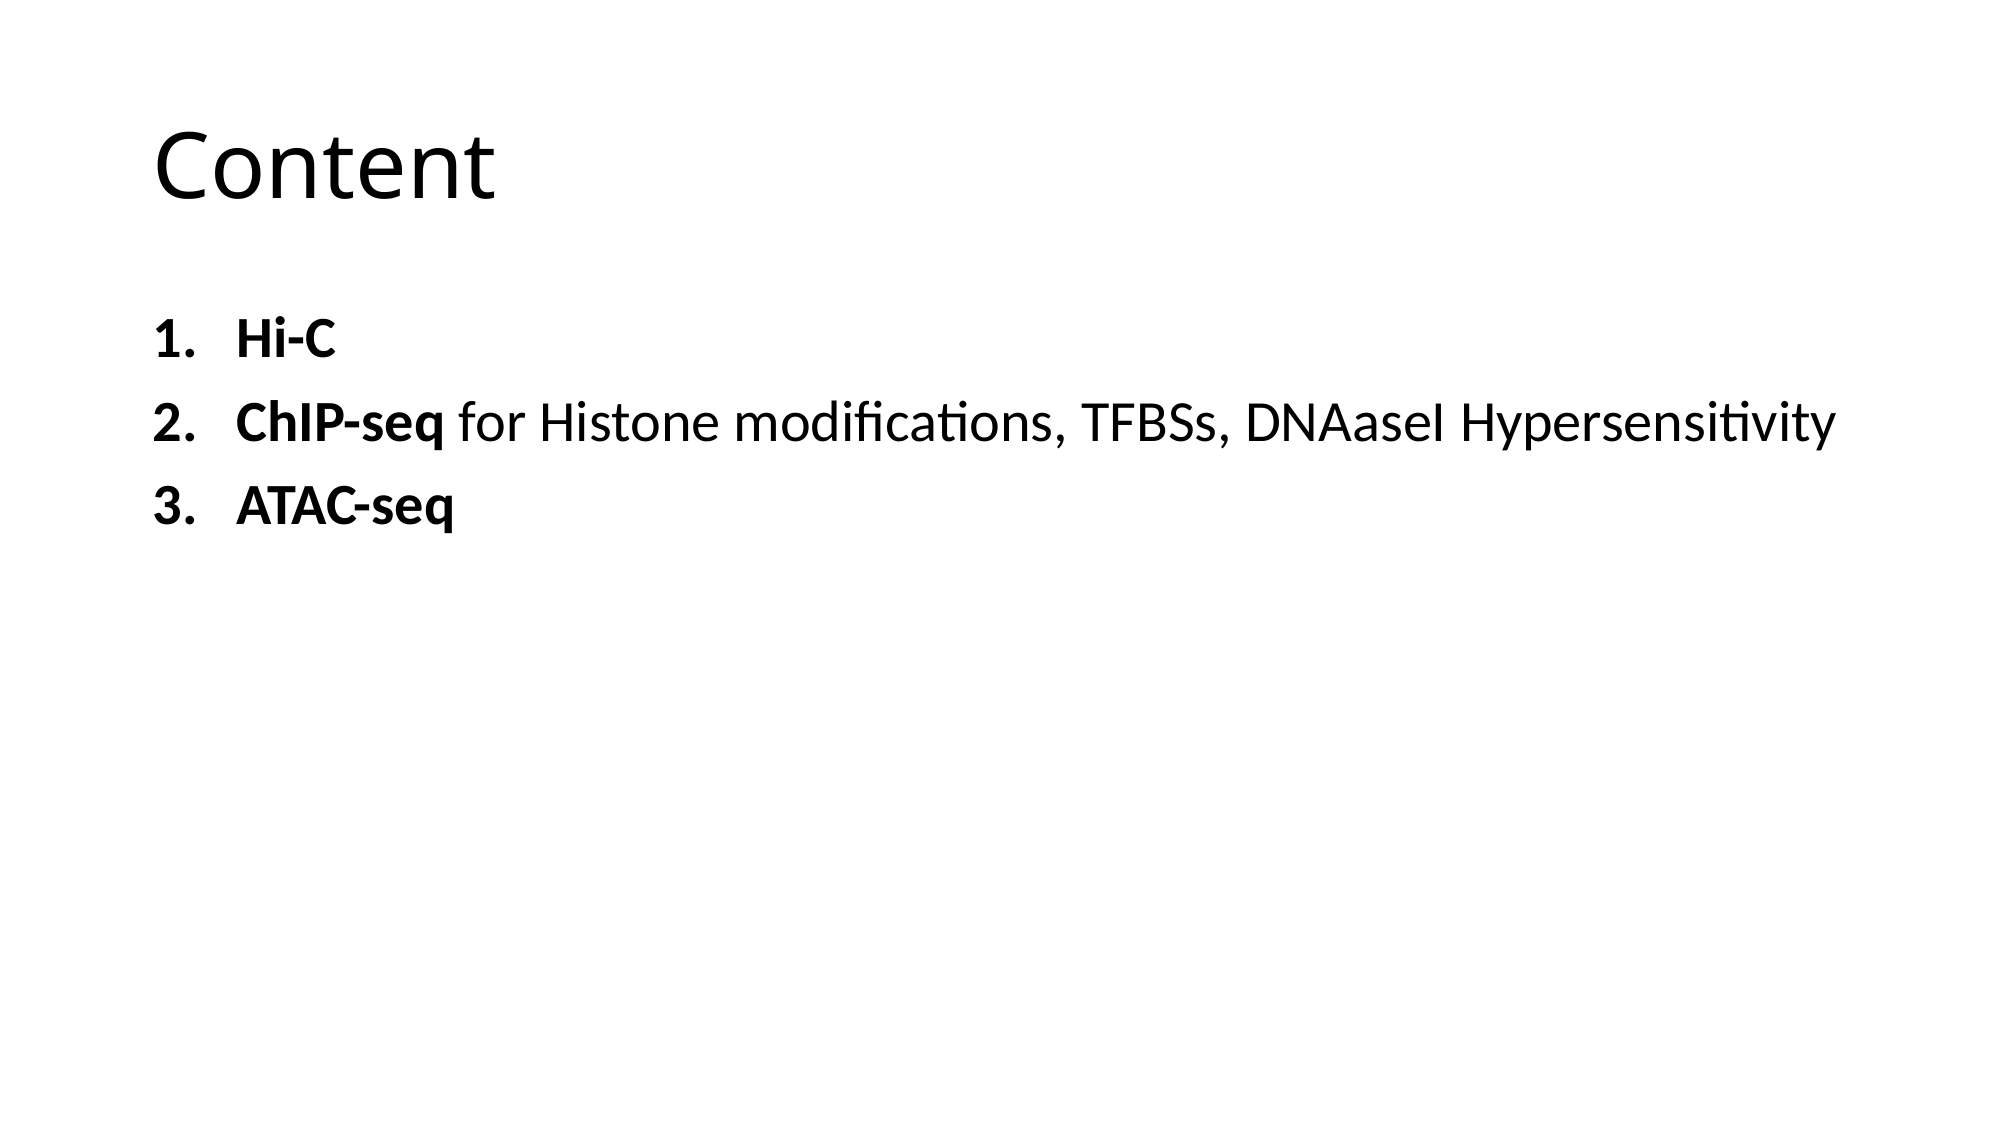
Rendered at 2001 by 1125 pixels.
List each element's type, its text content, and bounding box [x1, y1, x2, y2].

list Hi-C ChIP-seq for Histone modifications, TFBSs, DNAaseI Hypersensitivity ATAC-seq [137, 299, 1863, 1014]
title Content [137, 59, 1863, 278]
